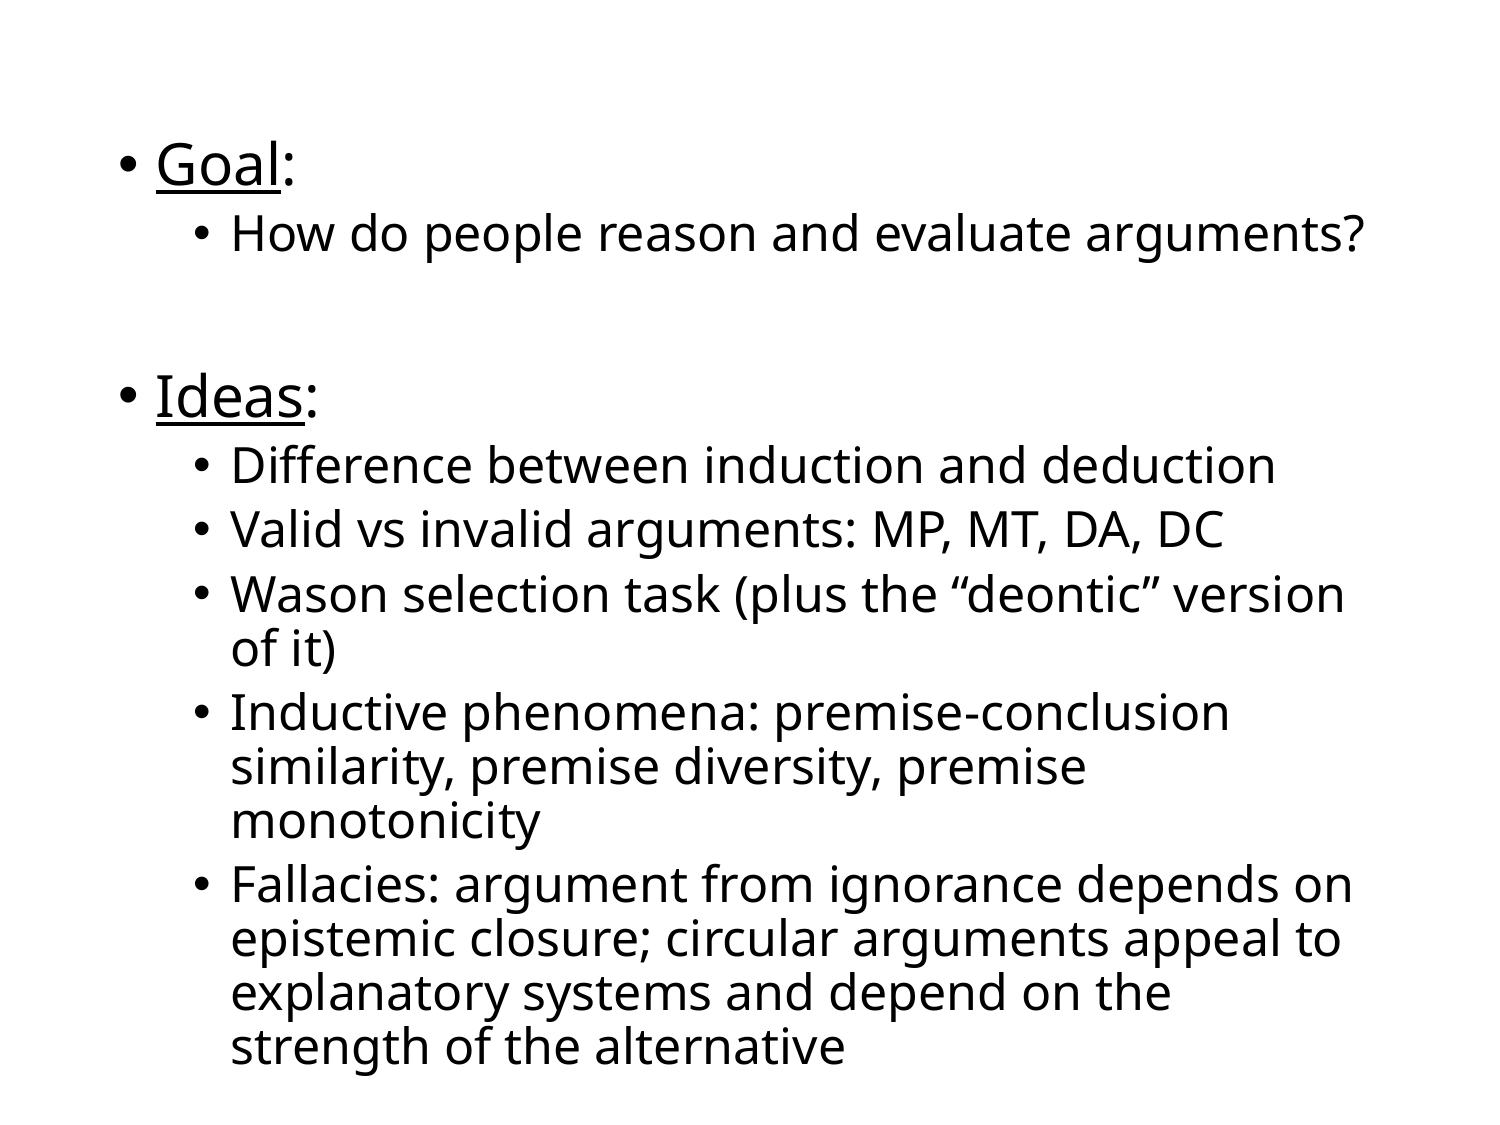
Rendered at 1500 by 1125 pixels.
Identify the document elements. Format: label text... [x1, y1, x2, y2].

list Goal: How do people reason and evaluate arguments? Ideas: Difference between induction and deduction Valid vs invalid arguments: MP, MT, DA, DC Wason selection task (plus the “deontic” version of it) Inductive phenomena: premise-conclusion similarity, premise diversity, premise monotonicity Fallacies: argument from ignorance depends on epistemic closure; circular arguments appeal to explanatory systems and depend on the strength of the alternative [103, 127, 1397, 1087]
